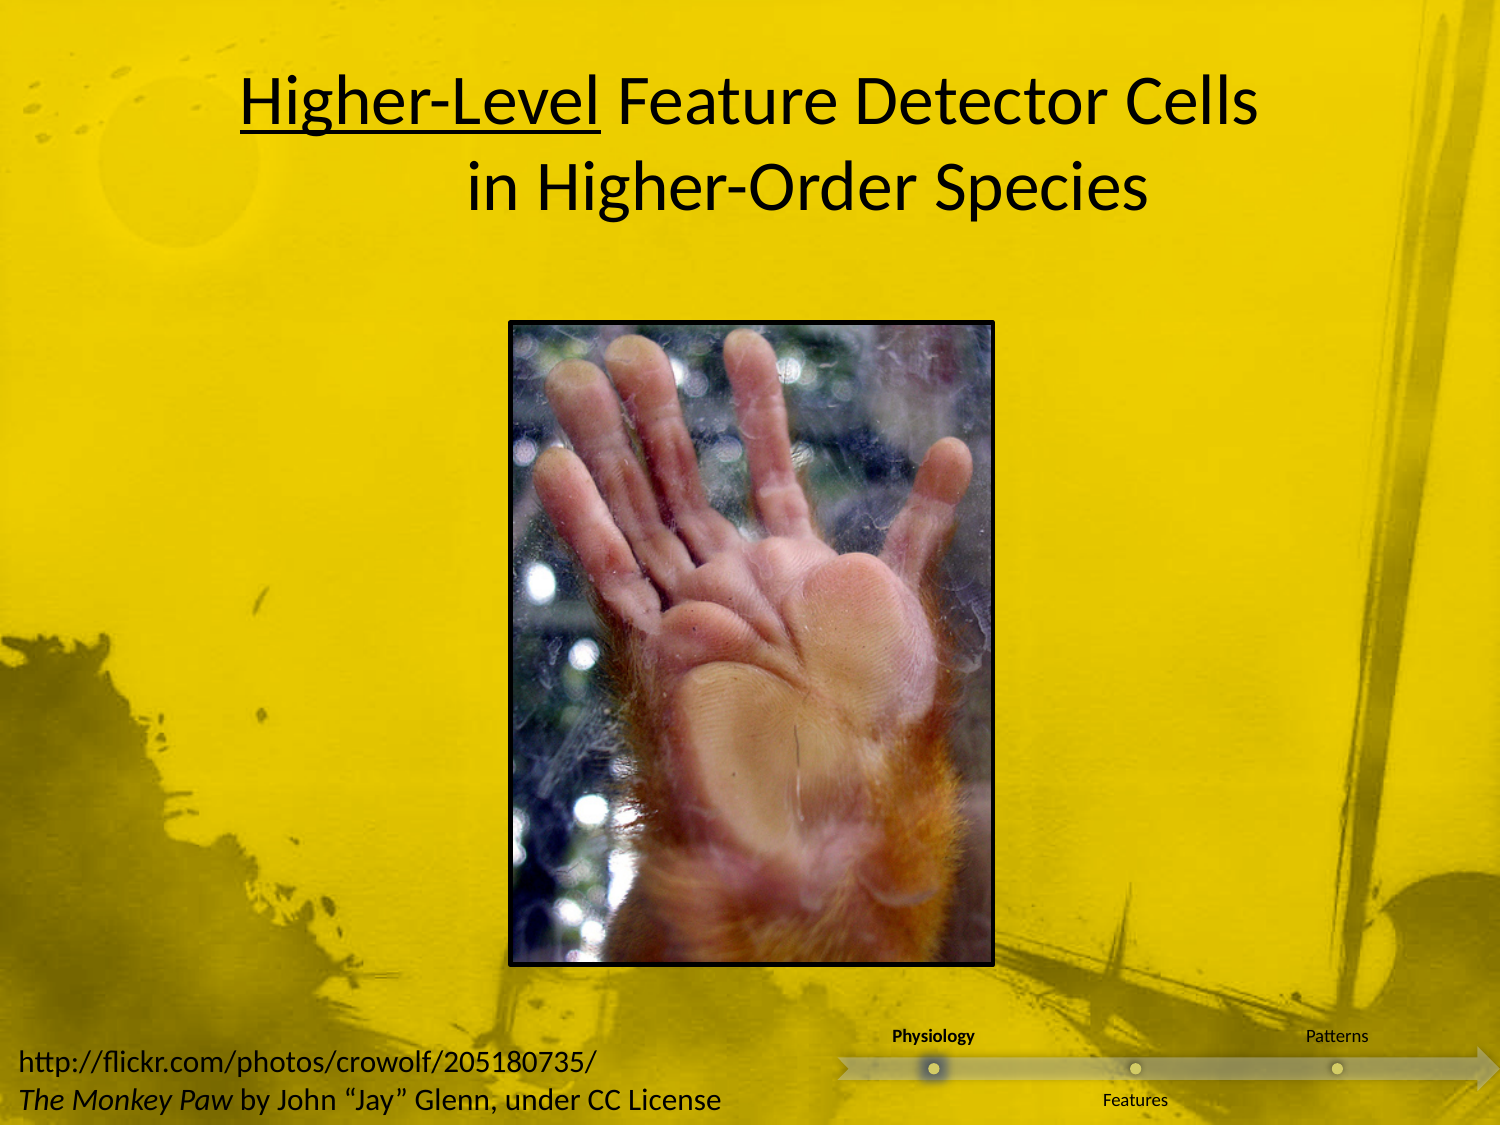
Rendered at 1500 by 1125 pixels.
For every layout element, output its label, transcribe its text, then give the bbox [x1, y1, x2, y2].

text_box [837, 1012, 1500, 1125]
text_box http://flickr.com/photos/crowolf/205180735/ The Monkey Paw by John “Jay” Glenn, under CC License [3, 1034, 738, 1124]
picture [512, 324, 991, 963]
title Higher-Level Feature Detector Cells in Higher-Order Species [75, 45, 1425, 233]
